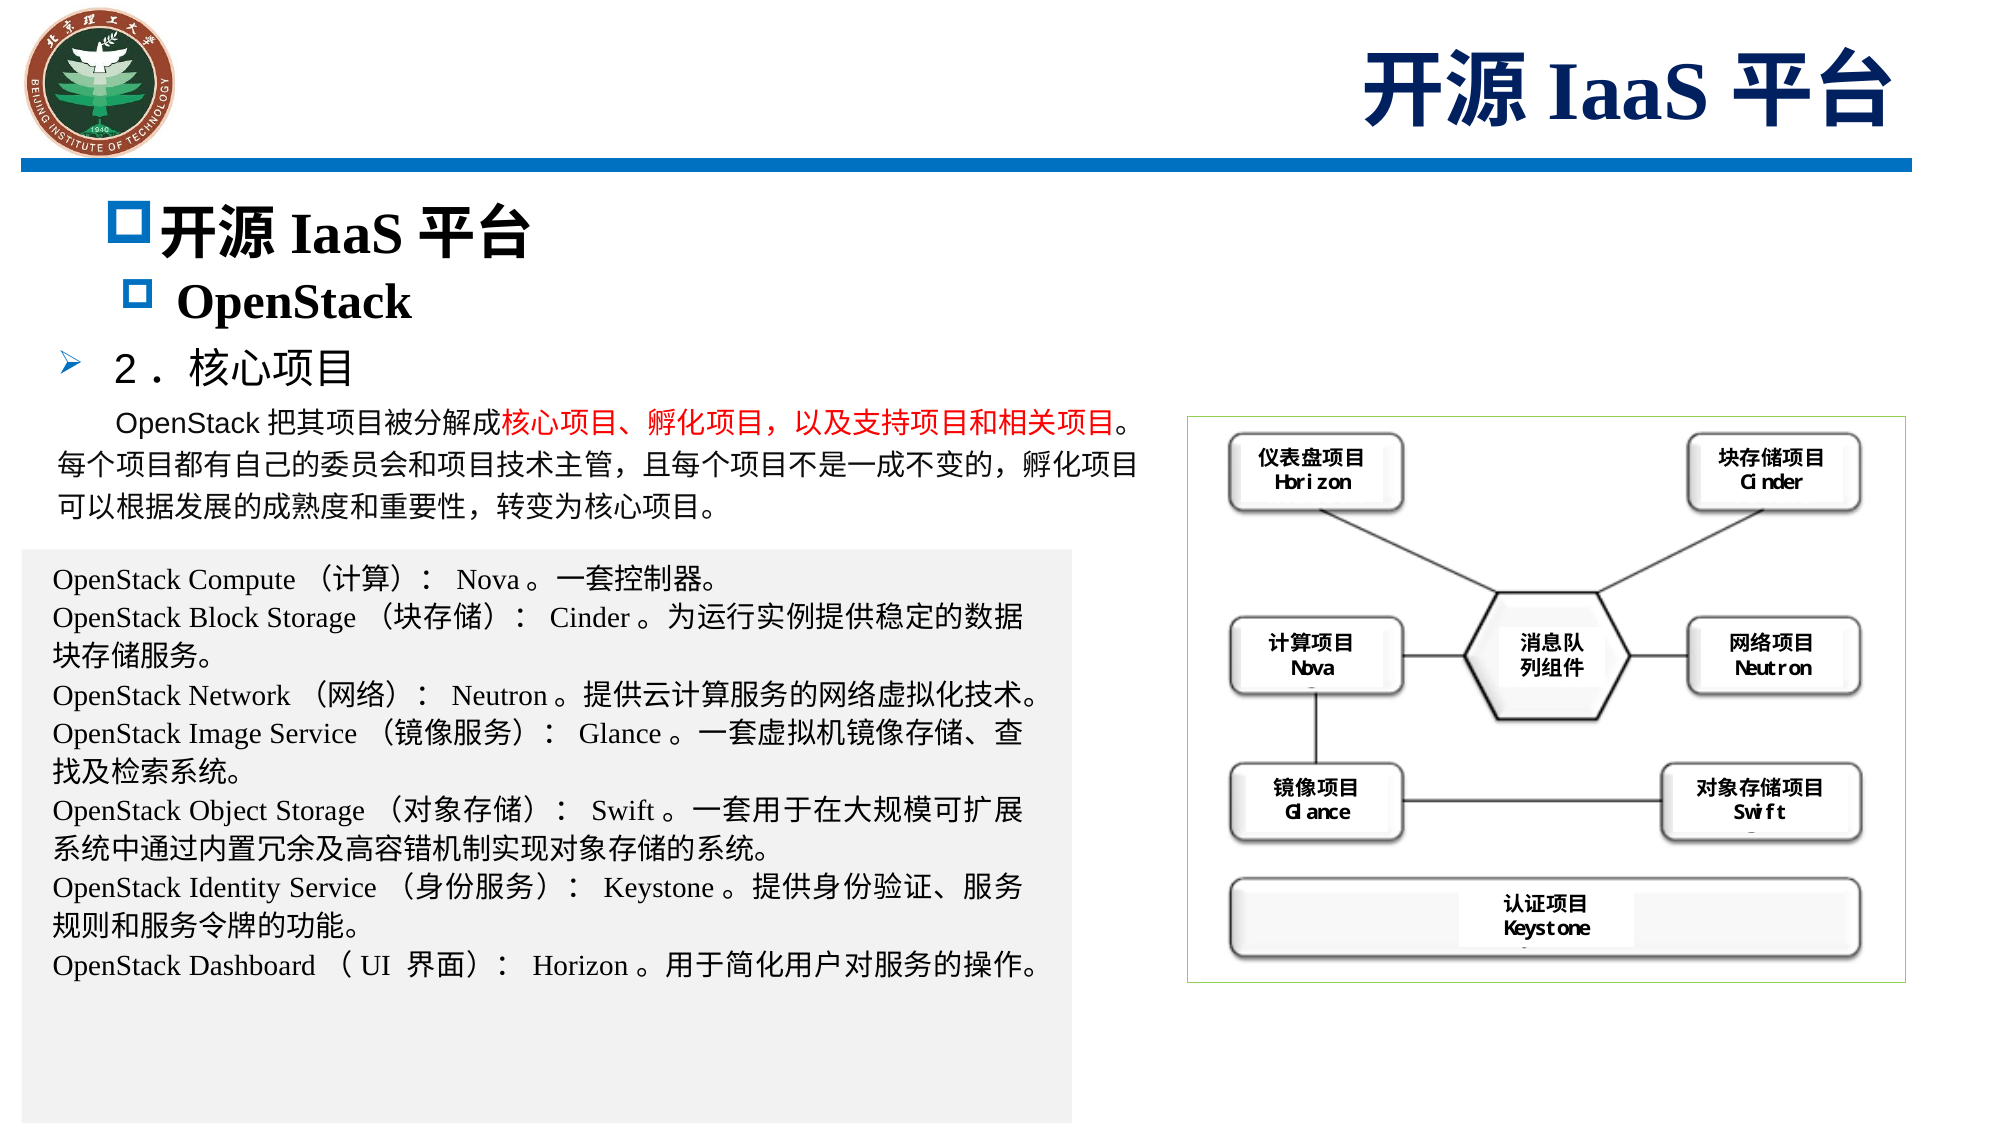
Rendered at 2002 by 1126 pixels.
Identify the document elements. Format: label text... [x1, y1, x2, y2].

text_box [1186, 416, 1906, 983]
text_box 2．核心项目 OpenStack把其项目被分解成核心项目、孵化项目，以及支持项目和相关项目。每个项目都有自己的委员会和项目技术主管，且每个项目不是一成不变的，孵化项目可以根据发展的成熟度和重要性，转变为核心项目。 [37, 322, 1188, 417]
text_box OpenStack [105, 261, 428, 337]
text_box [20, 547, 1074, 1125]
list OpenStack Compute（计算）：Nova。一套控制器。 OpenStack Block Storage（块存储）：Cinder。为运行实例提供稳定的数据块存储服务。 OpenStack Network（网络）：Neutron。提供云计算服务的网络虚拟化技术。 OpenStack Image Service（镜像服务）：Glance。一套虚拟机镜像存储、查找及检索系统。 OpenStack Object Storage（对象存储）：Swift。一套用于在大规模可扩展系统中通过内置冗余及高容错机制实现对象存储的系统。 OpenStack Identity Service（身份服务）：Keystone。提供身份验证、服务规则和服务令牌的功能。 OpenStack Dashboard（UI 界面）：Horizon。用于简化用户对服务的操作。 [37, 549, 1039, 1123]
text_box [21, 4, 1912, 172]
text_box 开源IaaS平台 [88, 187, 549, 273]
